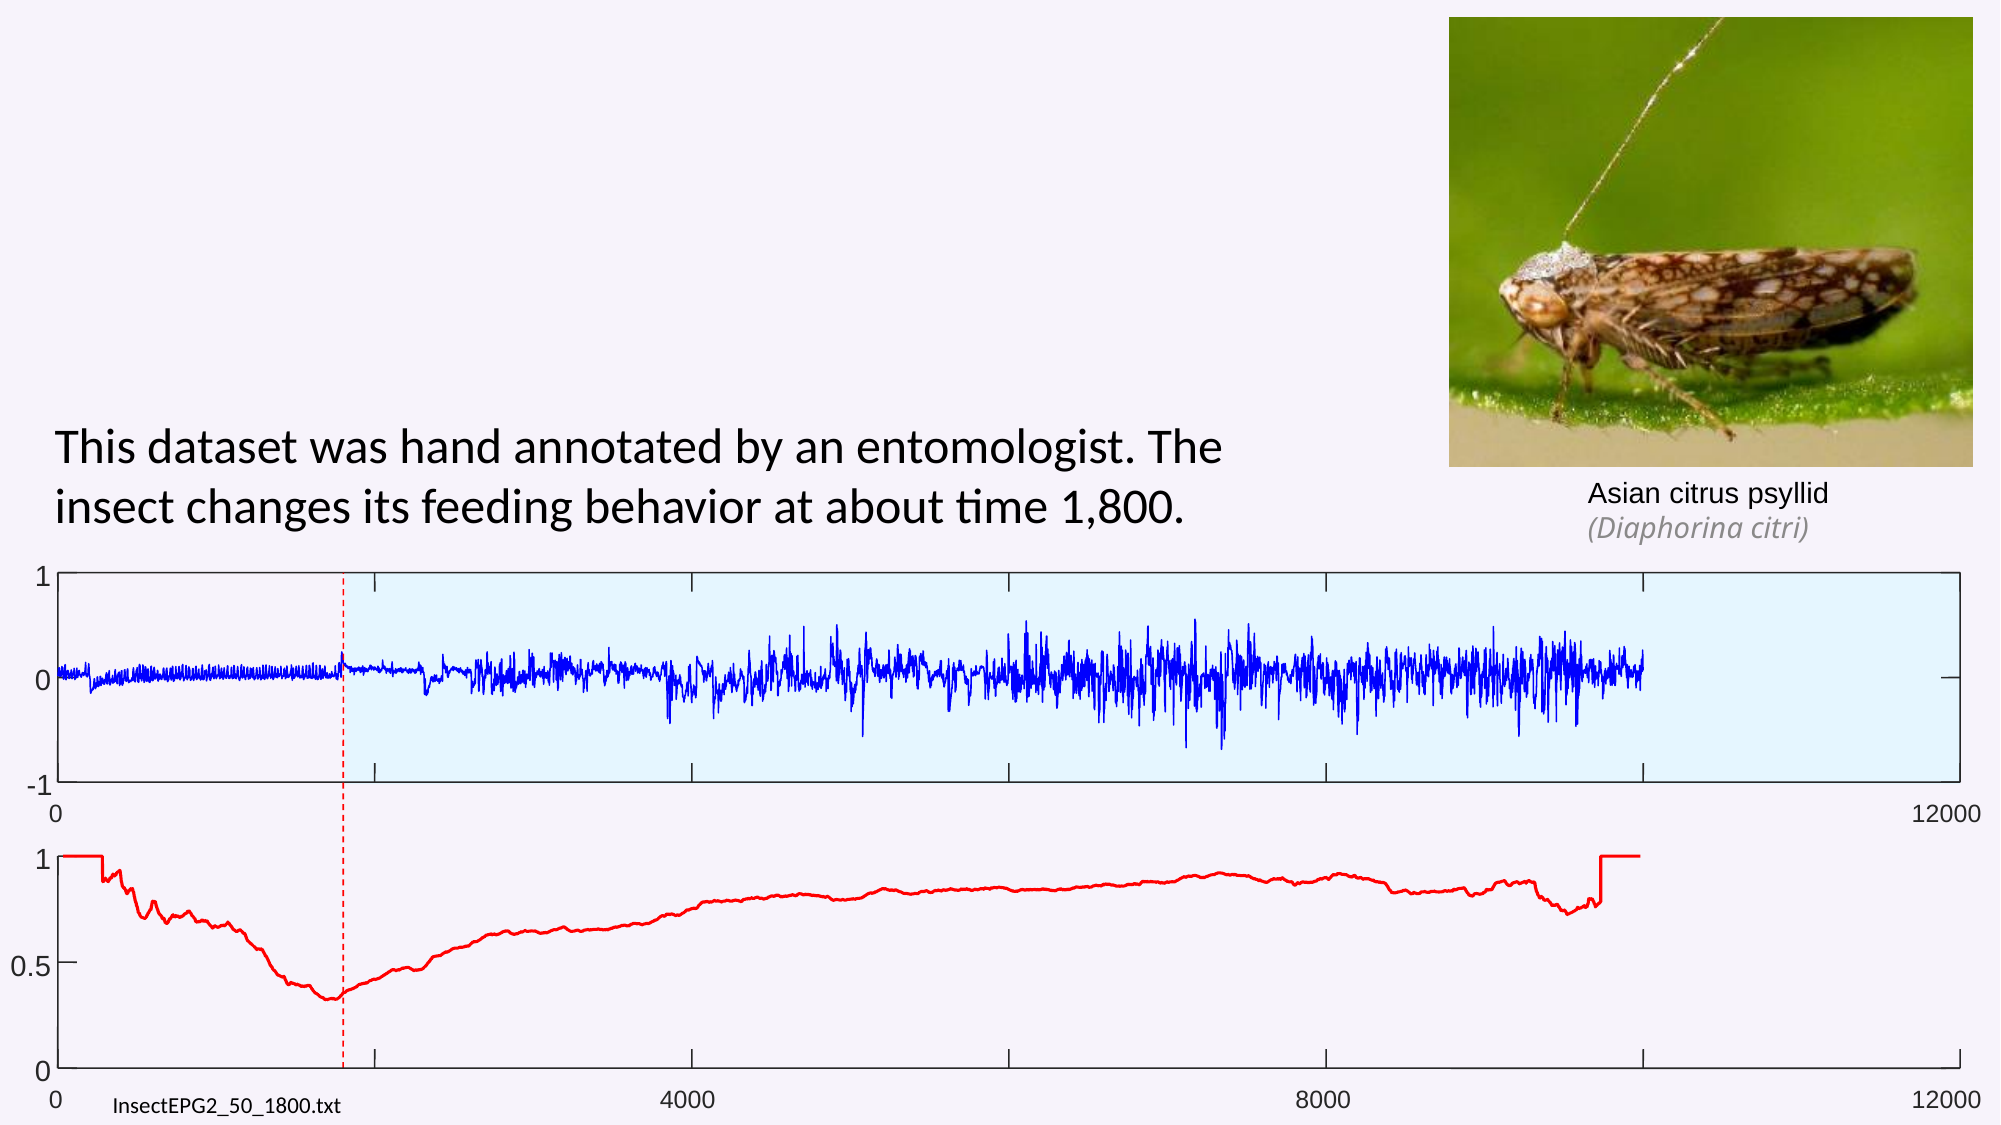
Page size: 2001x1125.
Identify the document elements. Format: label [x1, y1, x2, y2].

text_box [57, 850, 1961, 1069]
text_box [1911, 1083, 1982, 1114]
text_box [97, 1082, 836, 1125]
text_box [34, 661, 52, 697]
text_box [57, 467, 1961, 790]
picture [1449, 17, 1973, 467]
text_box [1911, 797, 1982, 828]
text_box [26, 766, 63, 828]
text_box [10, 947, 52, 983]
text_box [39, 405, 1286, 541]
text_box [34, 840, 52, 876]
text_box [34, 556, 52, 592]
text_box [34, 1052, 63, 1114]
text_box [1295, 1083, 1352, 1114]
